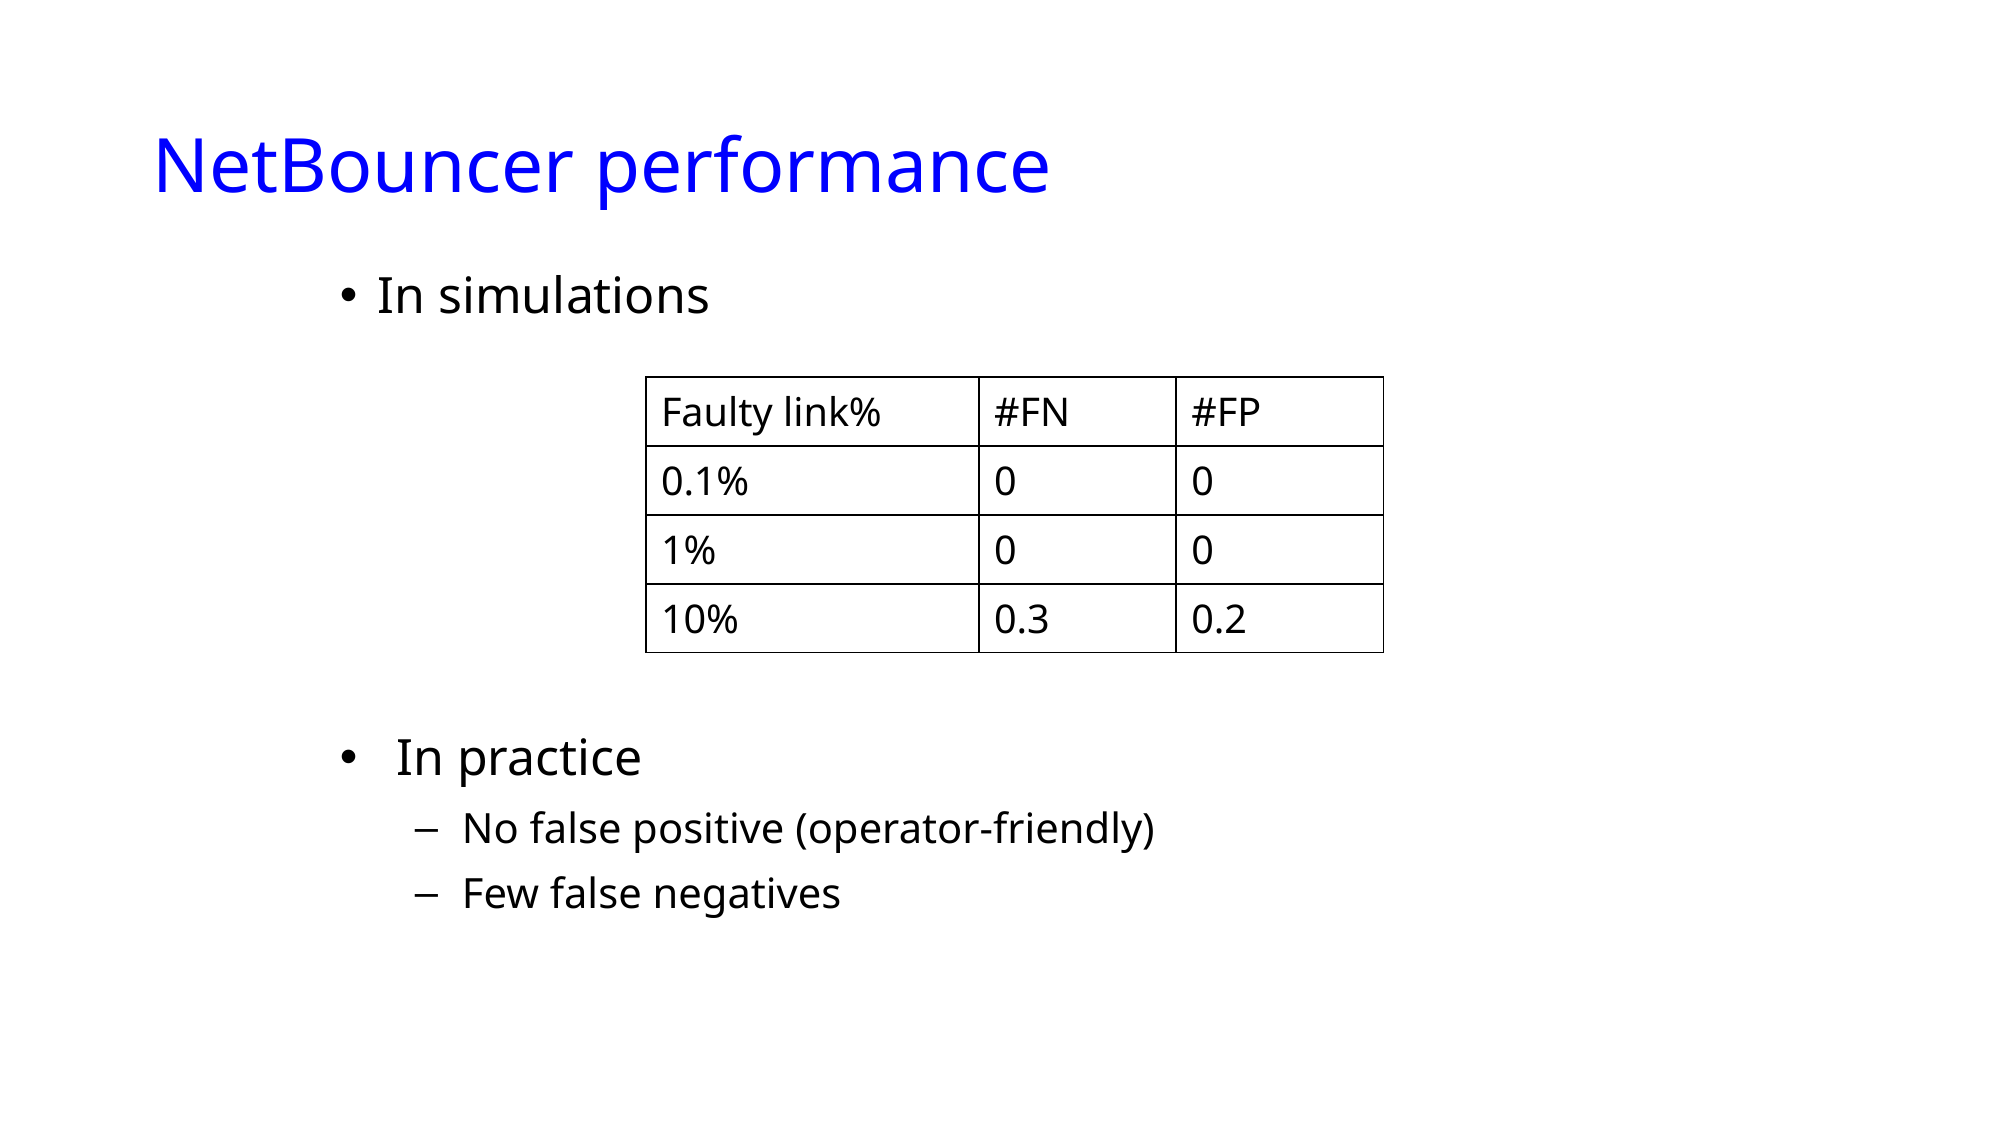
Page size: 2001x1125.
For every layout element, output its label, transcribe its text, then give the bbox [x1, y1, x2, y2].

table_cell 0 [1177, 516, 1383, 583]
table_cell 0 [1177, 447, 1383, 514]
table_cell 10% [647, 585, 978, 652]
table_header #FP [1177, 378, 1383, 445]
table_header Faulty link% [647, 378, 978, 445]
table_cell 1% [647, 516, 978, 583]
table_cell 0 [980, 516, 1175, 583]
table_header #FN [980, 378, 1175, 445]
table_cell 0.3 [980, 585, 1175, 652]
table_cell 0.1% [647, 447, 978, 514]
list In simulations [324, 262, 1675, 345]
text_box In practice No false positive (operator-friendly) Few false negatives [324, 714, 1675, 981]
table_cell 0 [980, 447, 1175, 514]
table_cell 0.2 [1177, 585, 1383, 652]
title NetBouncer performance [137, 59, 1863, 278]
